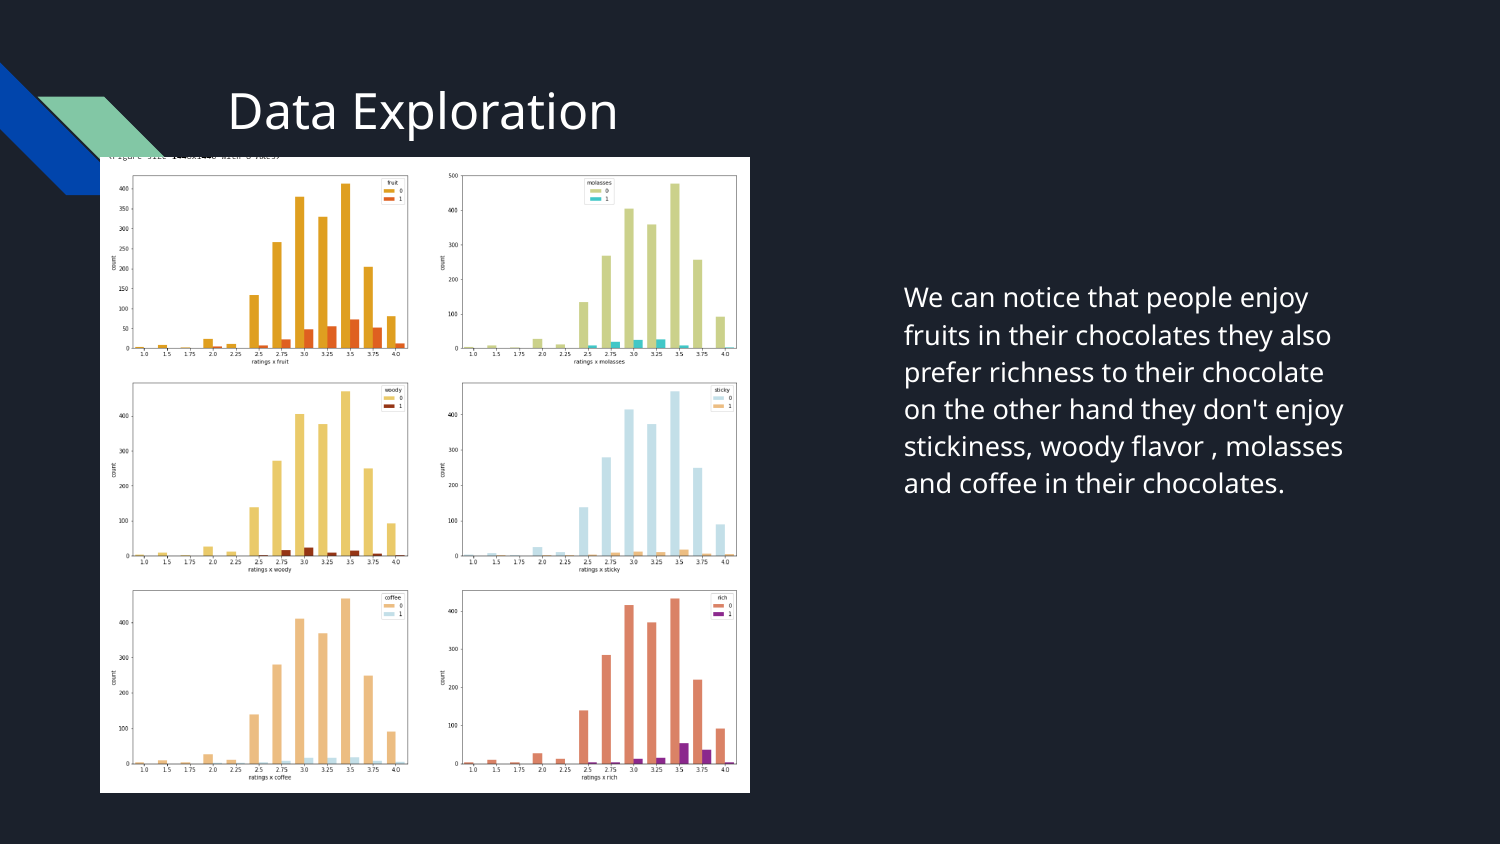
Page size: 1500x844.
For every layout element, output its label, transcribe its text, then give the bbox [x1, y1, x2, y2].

title Data Exploration [212, 64, 1368, 158]
list We can notice that people enjoy fruits in their chocolates they also prefer richness to their chocolate on the other hand they don't enjoy stickiness, woody flavor , molasses and coffee in their chocolates. [888, 261, 1368, 583]
picture [99, 157, 751, 794]
